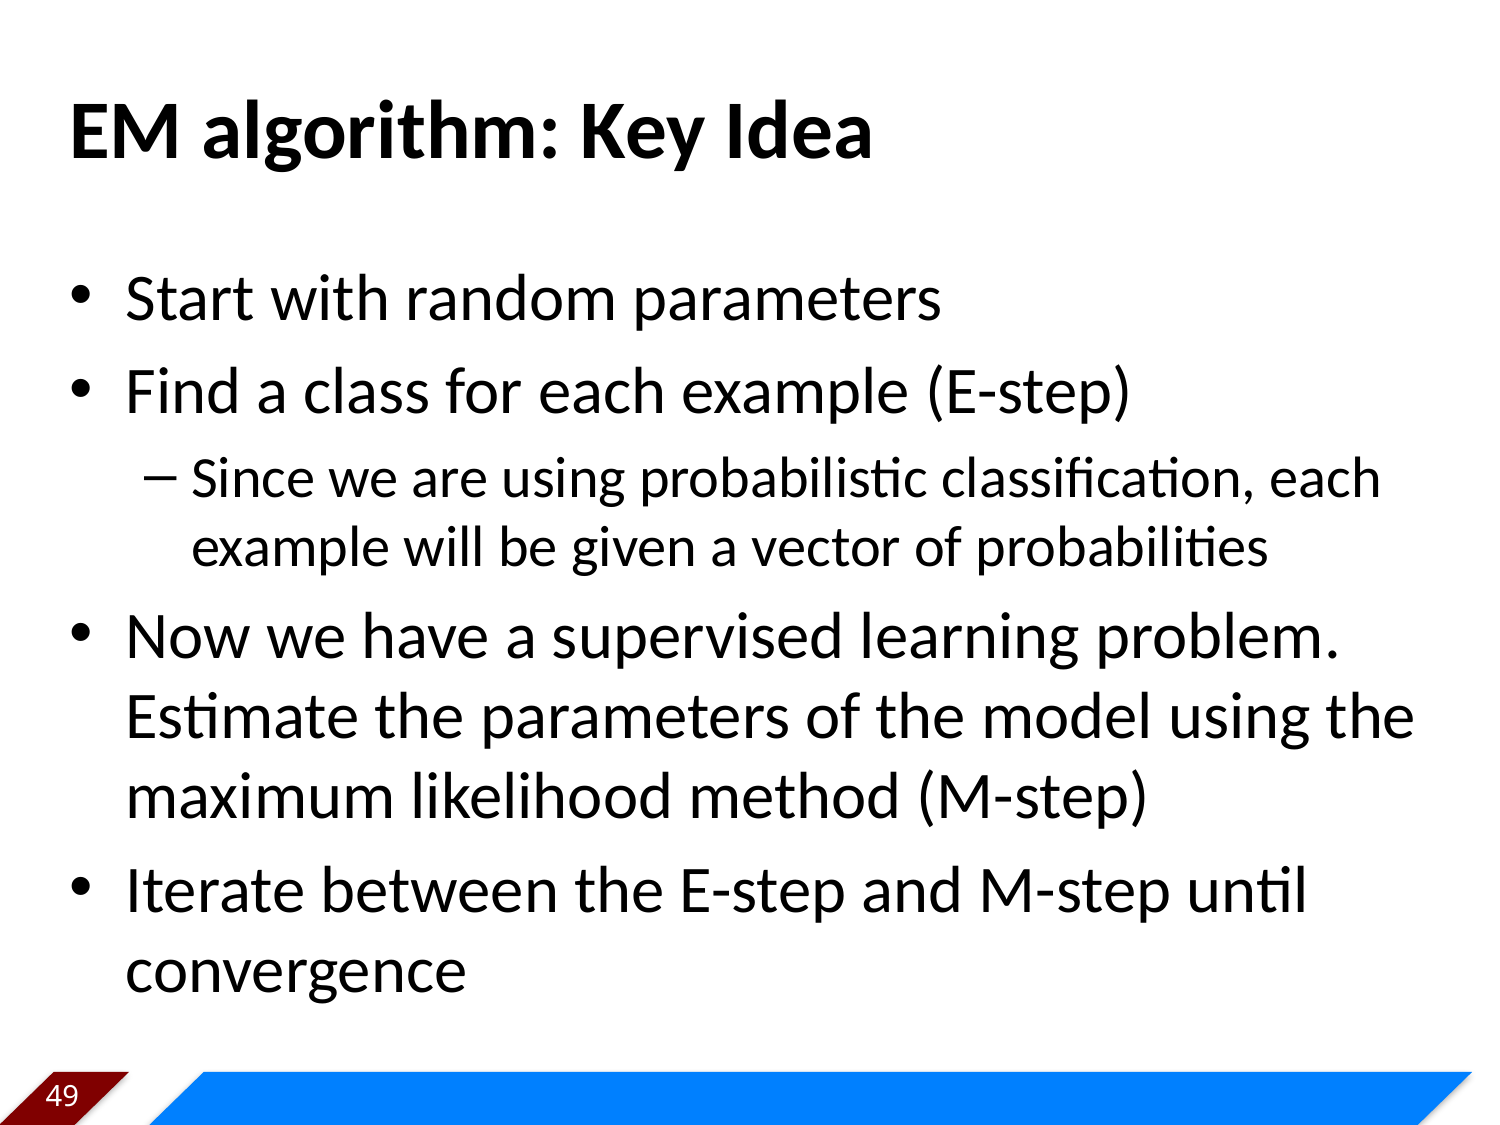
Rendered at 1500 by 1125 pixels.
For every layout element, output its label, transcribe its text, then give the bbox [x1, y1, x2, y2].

title EM algorithm: Key Idea [54, 67, 1459, 184]
list Start with random parameters Find a class for each example (E-step) Since we are using probabilistic classification, each example will be given a vector of probabilities Now we have a supervised learning problem. Estimate the parameters of the model using the maximum likelihood method (M-step) Iterate between the E-step and M-step until convergence [54, 246, 1455, 1019]
